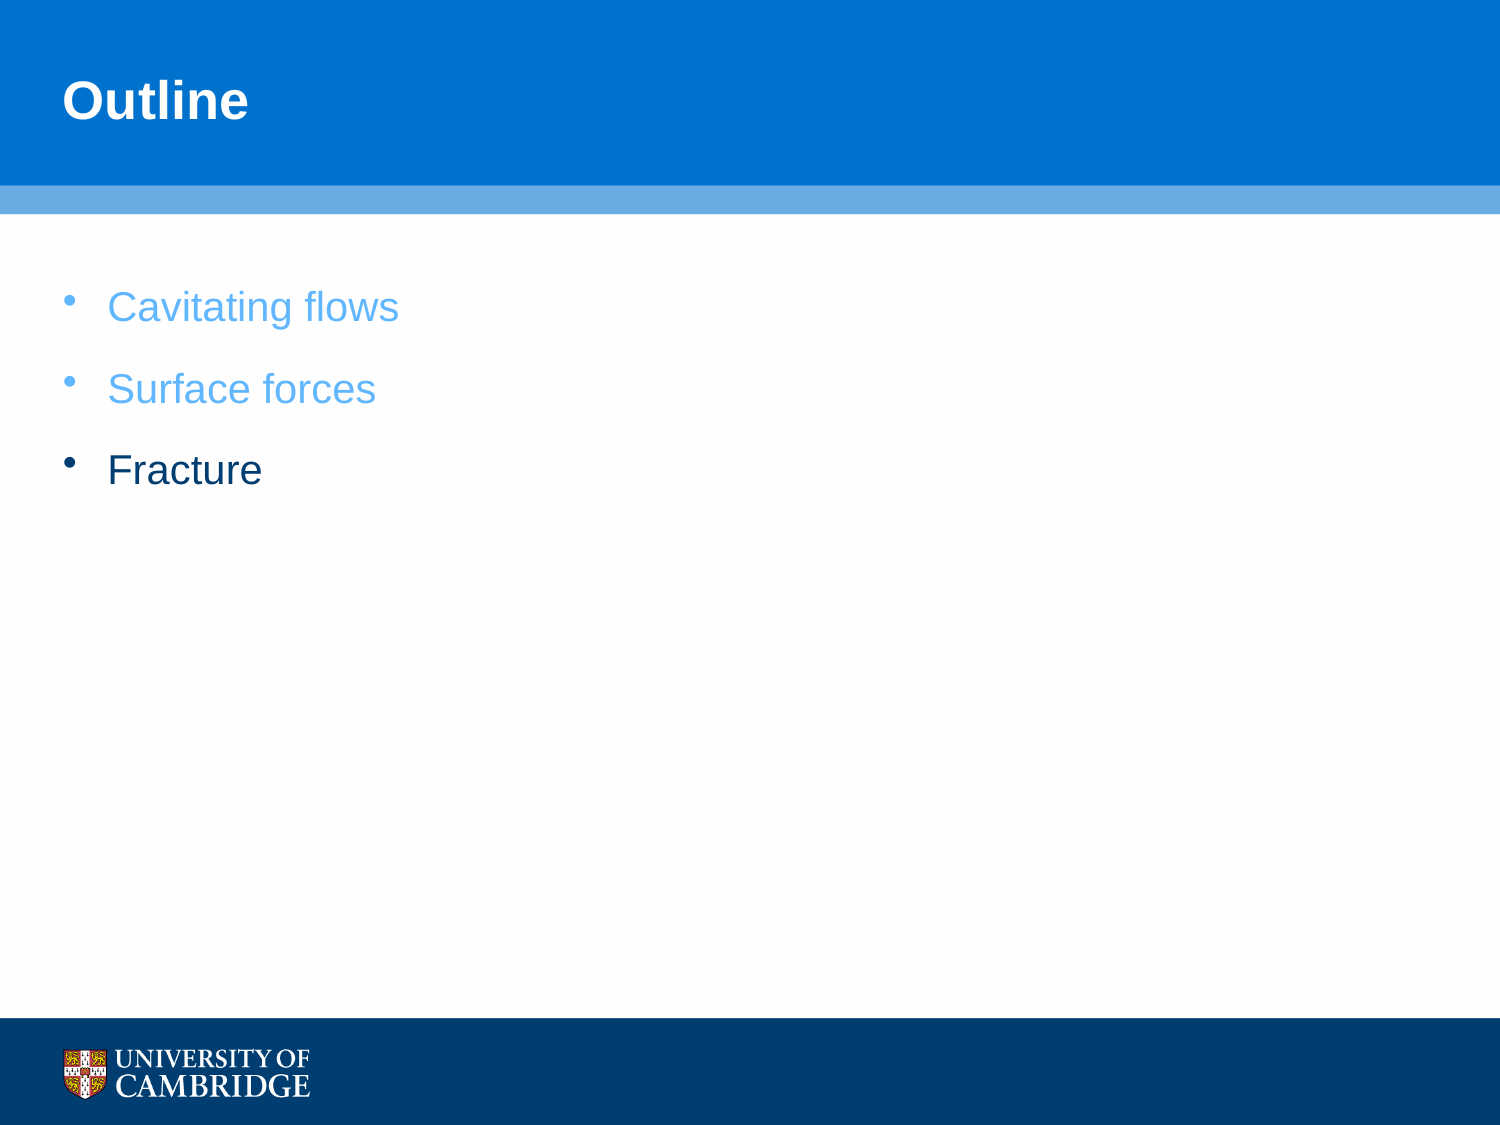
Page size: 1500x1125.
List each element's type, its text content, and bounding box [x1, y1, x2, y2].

list Cavitating flows Surface forces Fracture [63, 280, 1437, 948]
picture [0, 0, 1500, 1125]
title Outline [63, 65, 1437, 135]
